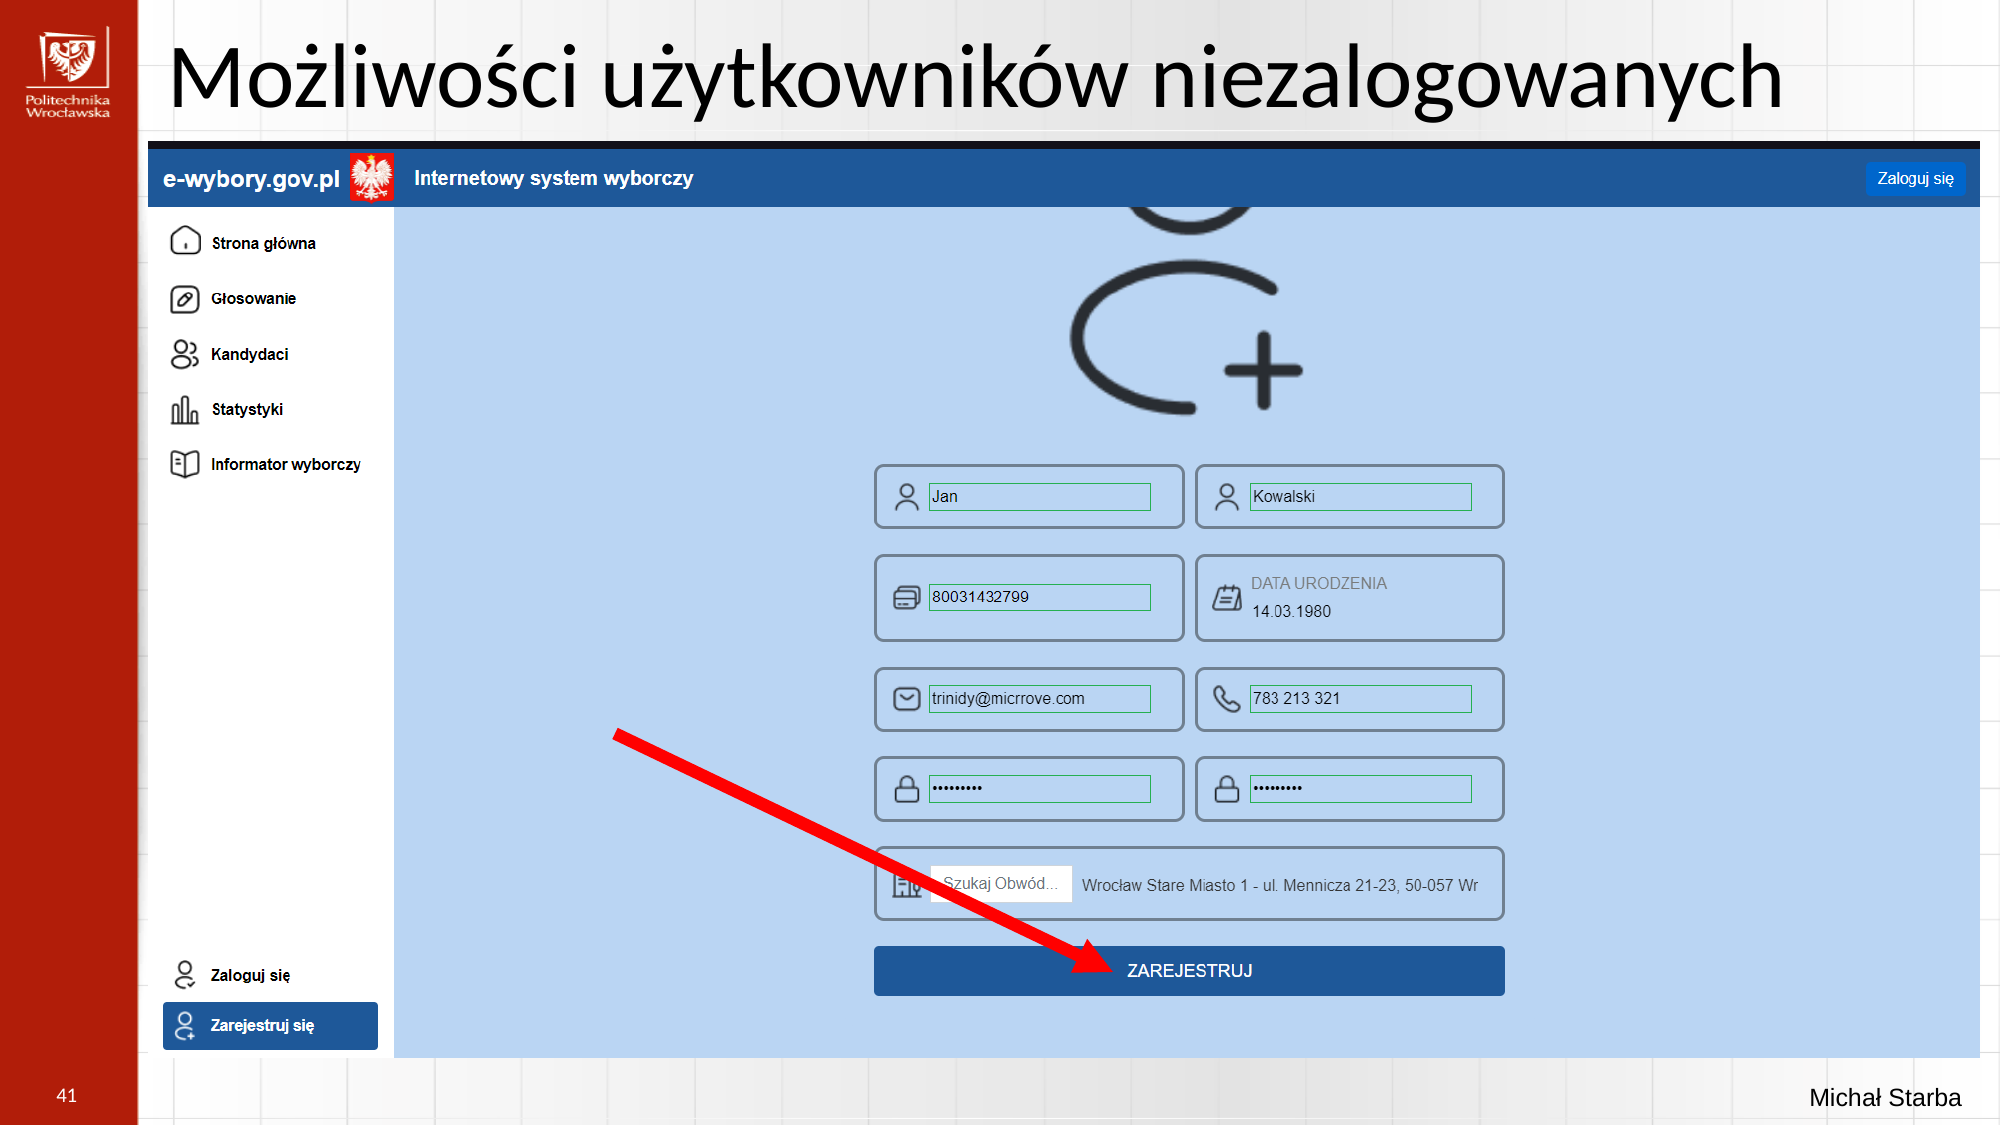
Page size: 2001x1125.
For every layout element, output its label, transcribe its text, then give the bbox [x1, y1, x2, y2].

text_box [614, 733, 1114, 973]
text_box Michał Starba [170, 1073, 1978, 1119]
list Możliwości użytkowników niezalogowanych [167, 0, 1980, 141]
picture [0, 0, 2000, 1125]
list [147, 141, 1980, 1058]
